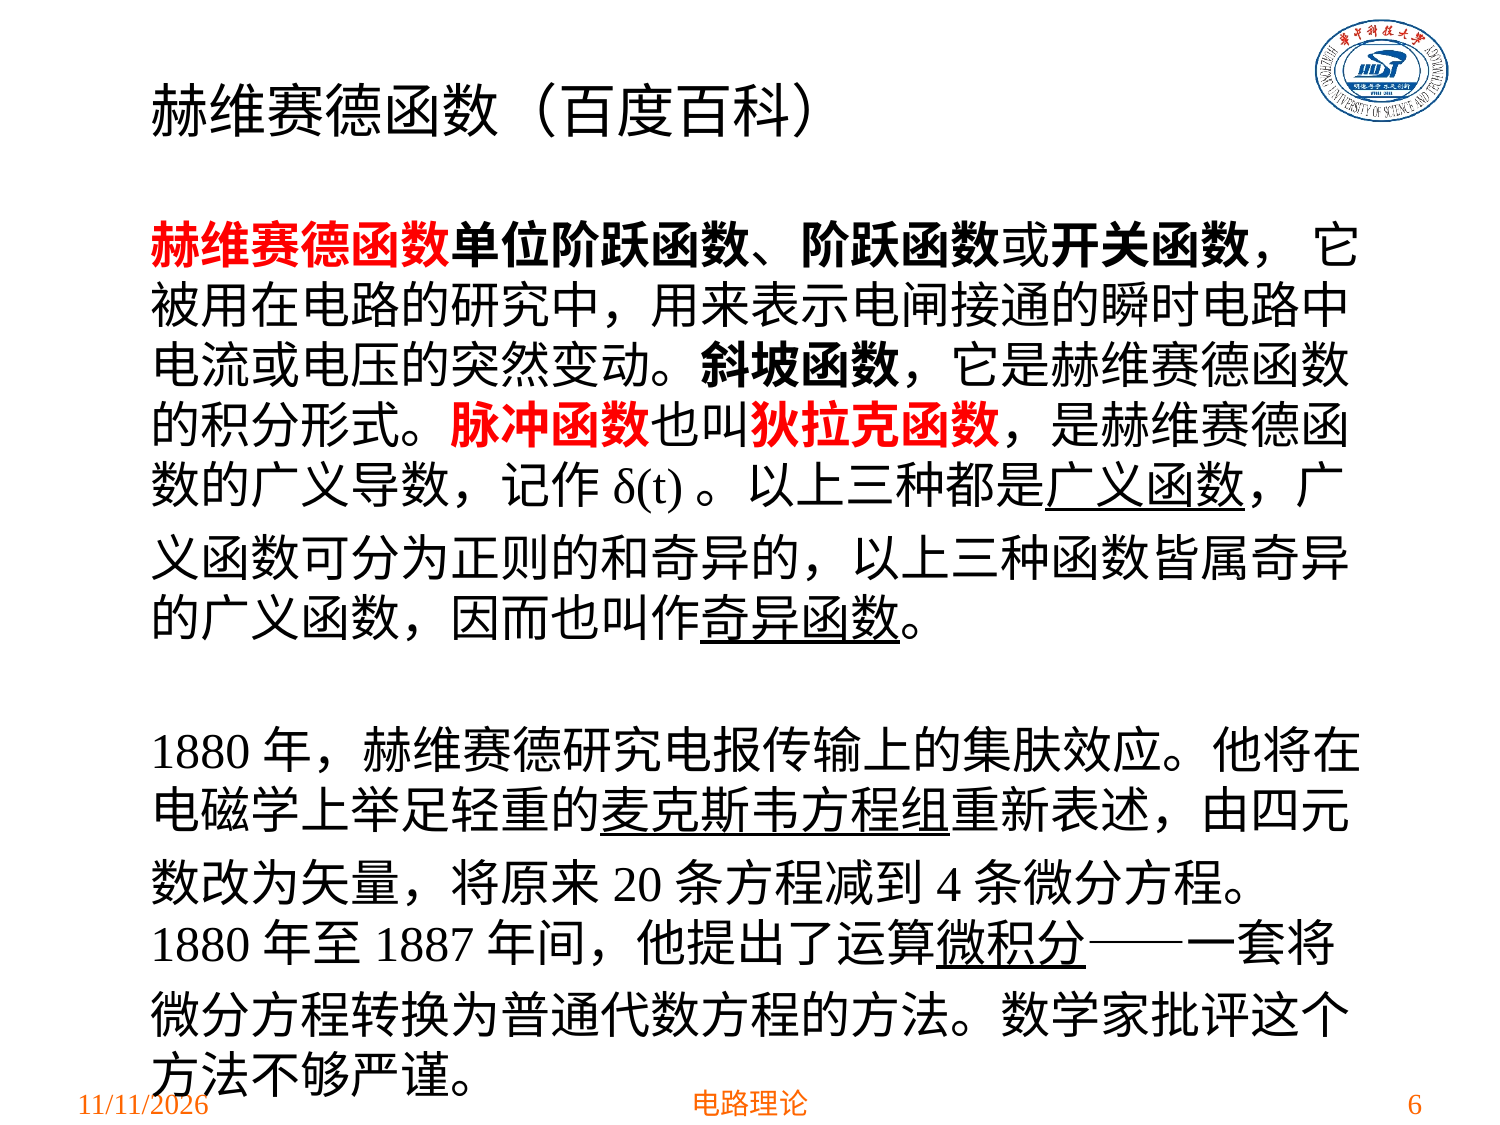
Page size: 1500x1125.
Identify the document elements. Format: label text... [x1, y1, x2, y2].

text_box 赫维赛德函数（百度百科） 赫维赛德函数单位阶跃函数、阶跃函数或开关函数， 它被用在电路的研究中，用来表示电闸接通的瞬时电路中电流或电压的突然变动。斜坡函数，它是赫维赛德函数的积分形式。脉冲函数也叫狄拉克函数，是赫维赛德函数的广义导数，记作δ(t)。以上三种都是广义函数，广义函数可分为正则的和奇异的，以上三种函数皆属奇异的广义函数，因而也叫作奇异函数。 1880年，赫维赛德研究电报传输上的集肤效应。他将在电磁学上举足轻重的麦克斯韦方程组重新表述，由四元数改为矢量，将原来20条方程减到4条微分方程。 1880年至1887年间，他提出了运算微积分——一套将微分方程转换为普通代数方程的方法。数学家批评这个方法不够严谨。 …… [135, 66, 1388, 1125]
slide_number 6 [1388, 1078, 1438, 1125]
picture [1305, 13, 1459, 125]
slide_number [62, 1078, 135, 1125]
